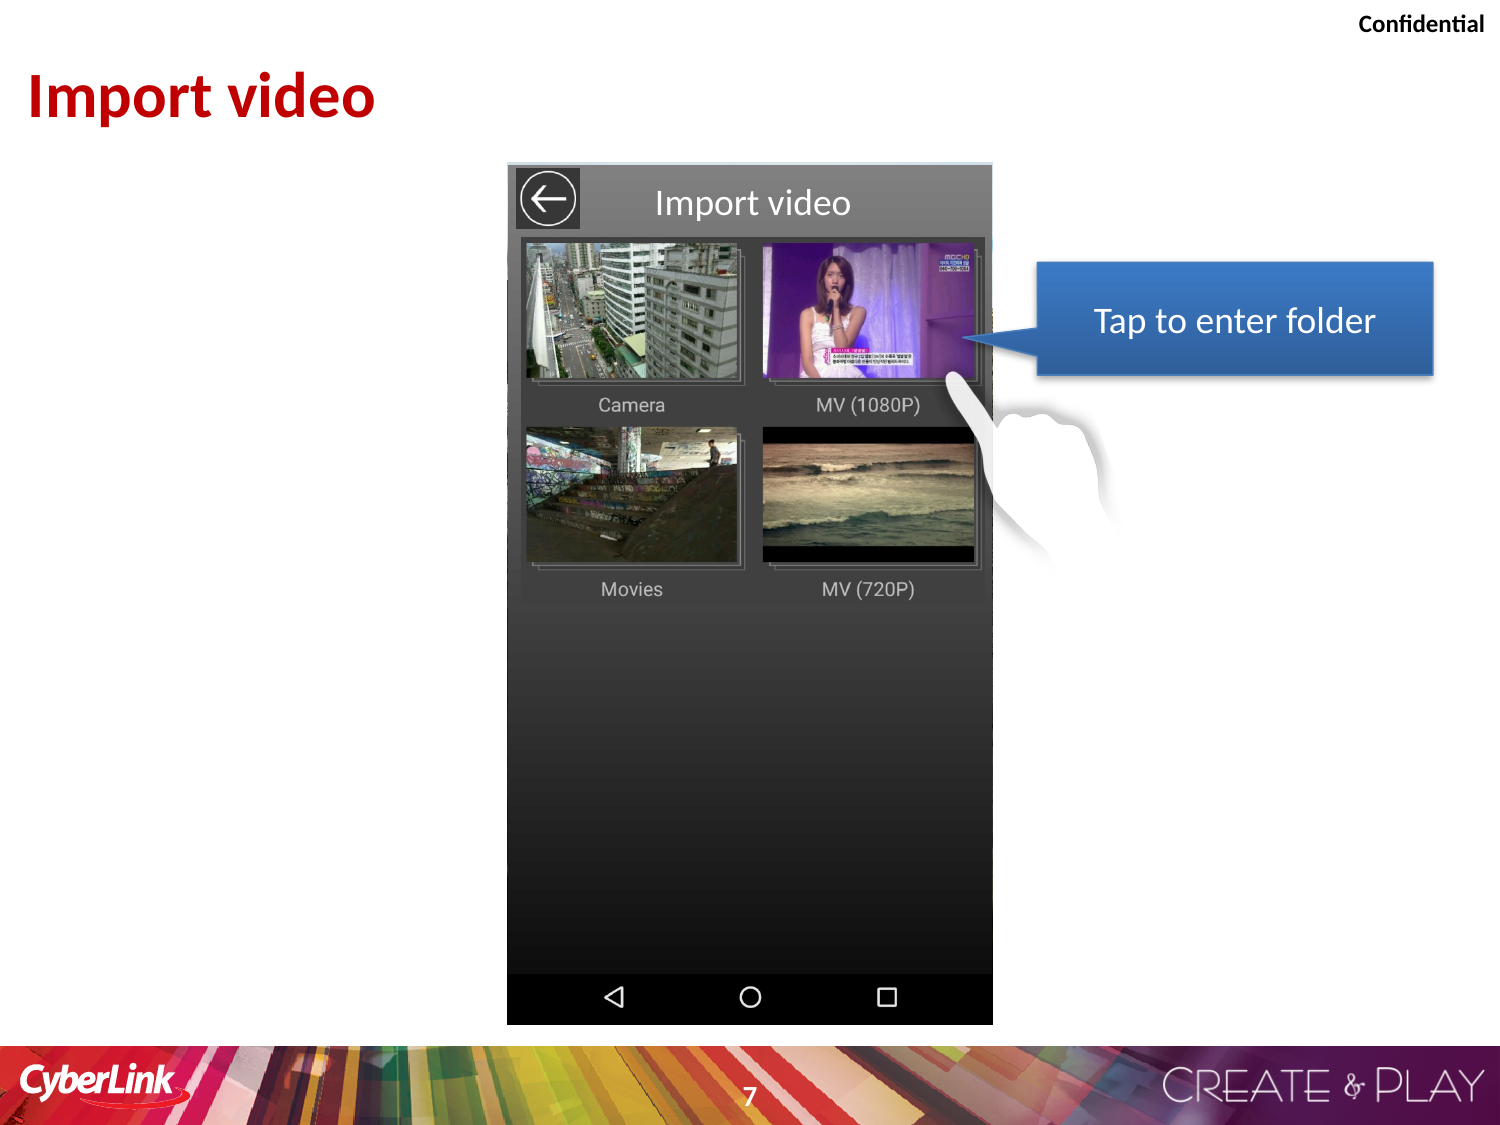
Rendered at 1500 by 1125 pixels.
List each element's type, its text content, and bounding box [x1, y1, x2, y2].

picture [516, 167, 580, 229]
text_box SD [513, 170, 583, 237]
picture [520, 237, 1144, 608]
slide_number 7 [575, 1065, 925, 1125]
text_box Tap to enter folder [1036, 261, 1434, 376]
title Import video [0, 45, 1425, 138]
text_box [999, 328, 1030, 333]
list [507, 162, 993, 1026]
picture [0, 1046, 1500, 1125]
